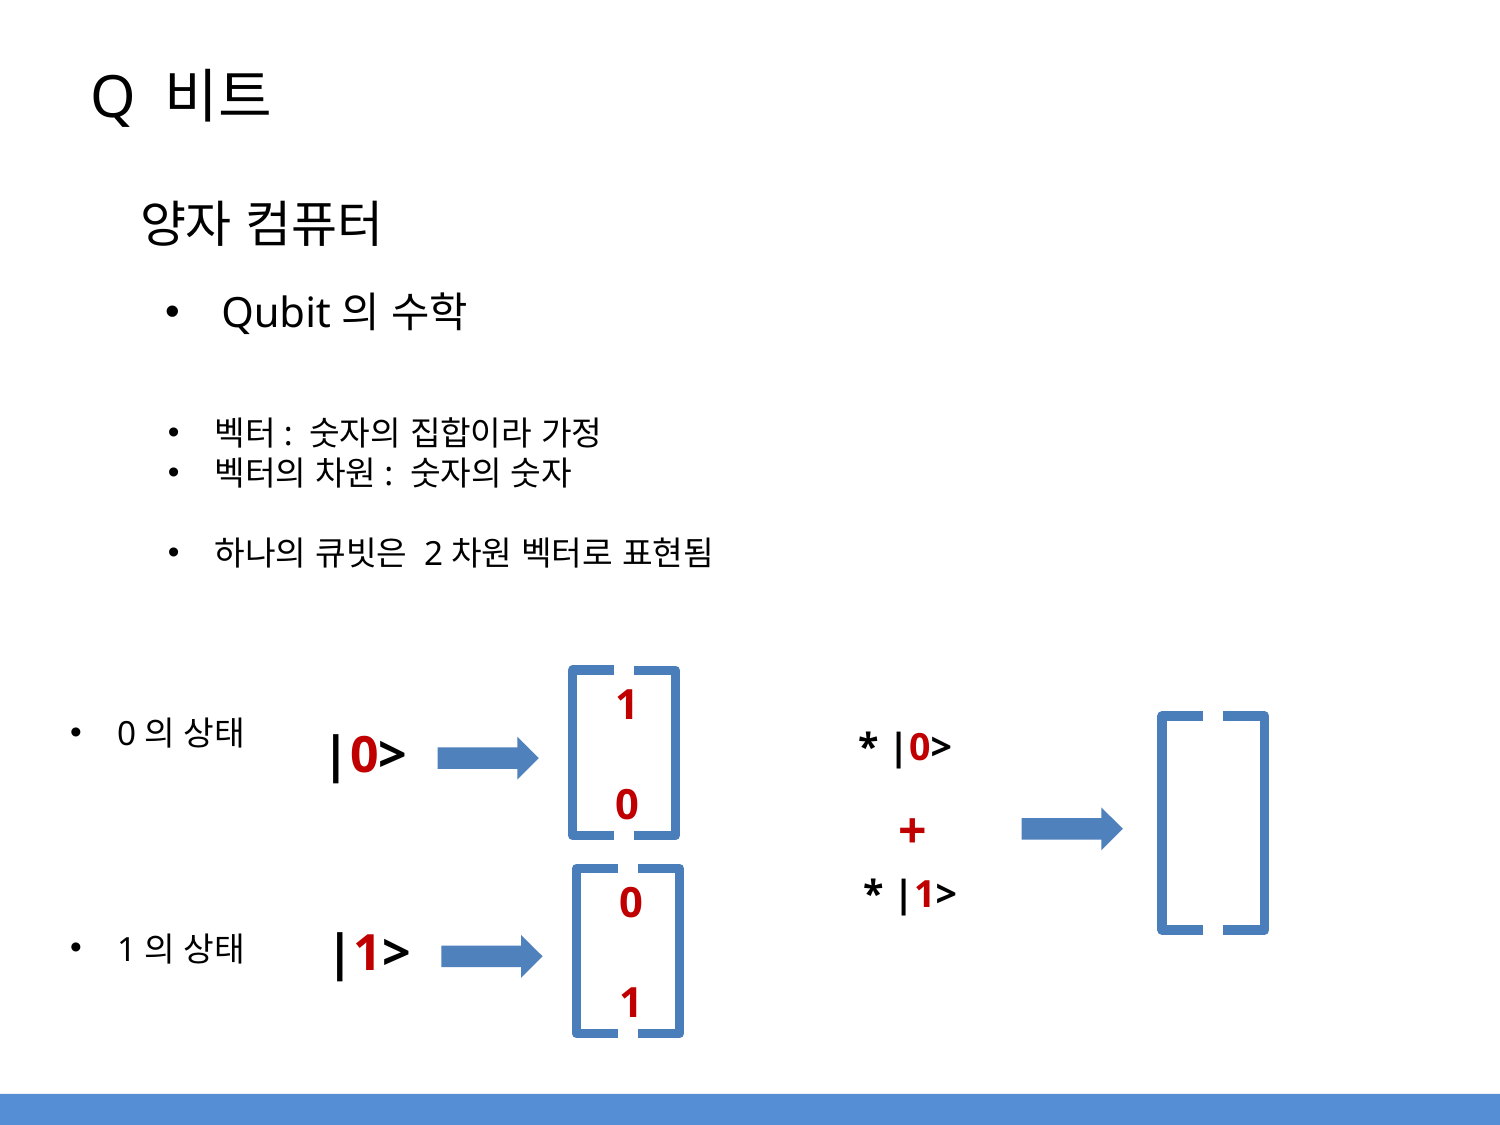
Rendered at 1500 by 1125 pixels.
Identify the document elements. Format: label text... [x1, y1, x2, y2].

title Q 비트 [75, 0, 1425, 188]
text_box 벡터: 숫자의 집합이라 가정 벡터의 차원: 숫자의 숫자 하나의 큐빗은 2차원 벡터로 표현됨 [153, 385, 880, 580]
text_box Qubit의 수학 [150, 278, 1142, 394]
text_box + [884, 790, 943, 866]
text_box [249, 669, 717, 836]
text_box [0, 1092, 1500, 1125]
text_box [1019, 805, 1122, 853]
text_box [253, 868, 720, 1036]
text_box 양자 컴퓨터 [125, 185, 504, 261]
text_box 0의 상태 [55, 705, 244, 760]
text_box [1127, 715, 1306, 931]
text_box 1의 상태 [55, 920, 248, 975]
